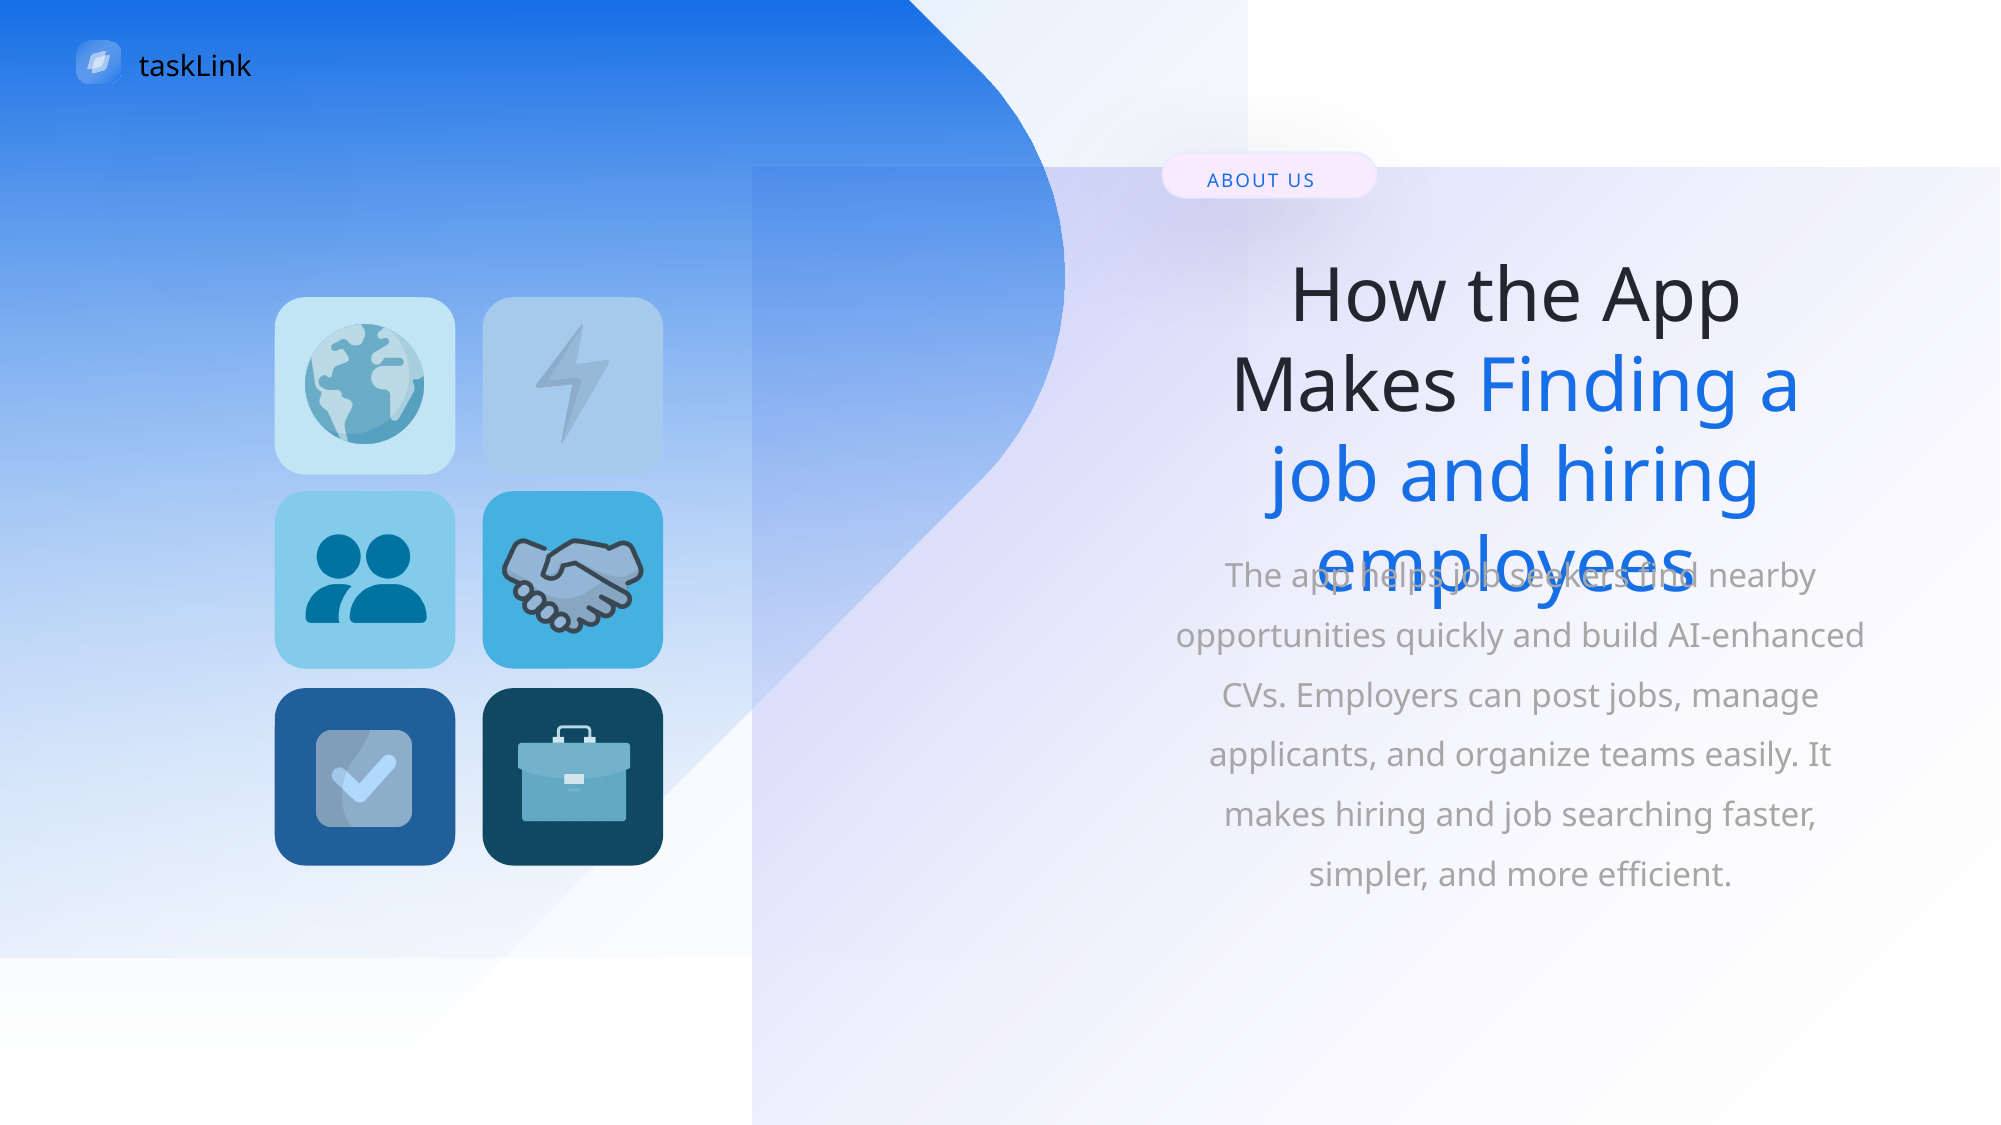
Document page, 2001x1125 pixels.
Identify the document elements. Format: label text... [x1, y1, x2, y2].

text_box How the App Makes Finding a job and hiring employees [1152, 238, 1879, 614]
picture [513, 324, 632, 444]
text_box [482, 688, 664, 866]
picture [299, 512, 433, 645]
text_box [274, 297, 456, 475]
text_box The app helps job seekers find nearby opportunities quickly and build AI-enhanced CVs. Employers can post jobs, manage applicants, and organize teams easily. It makes hiring and job searching faster, simpler, and more efficient. [1156, 526, 1886, 901]
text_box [76, 39, 121, 85]
picture [510, 710, 638, 838]
text_box [274, 688, 456, 866]
text_box [482, 297, 664, 475]
text_box taskLink [124, 39, 492, 90]
text_box [0, 0, 1066, 1125]
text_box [1161, 149, 1378, 199]
picture [315, 729, 413, 827]
text_box [482, 491, 664, 669]
picture [304, 324, 425, 444]
picture [497, 504, 648, 656]
text_box [274, 491, 456, 669]
